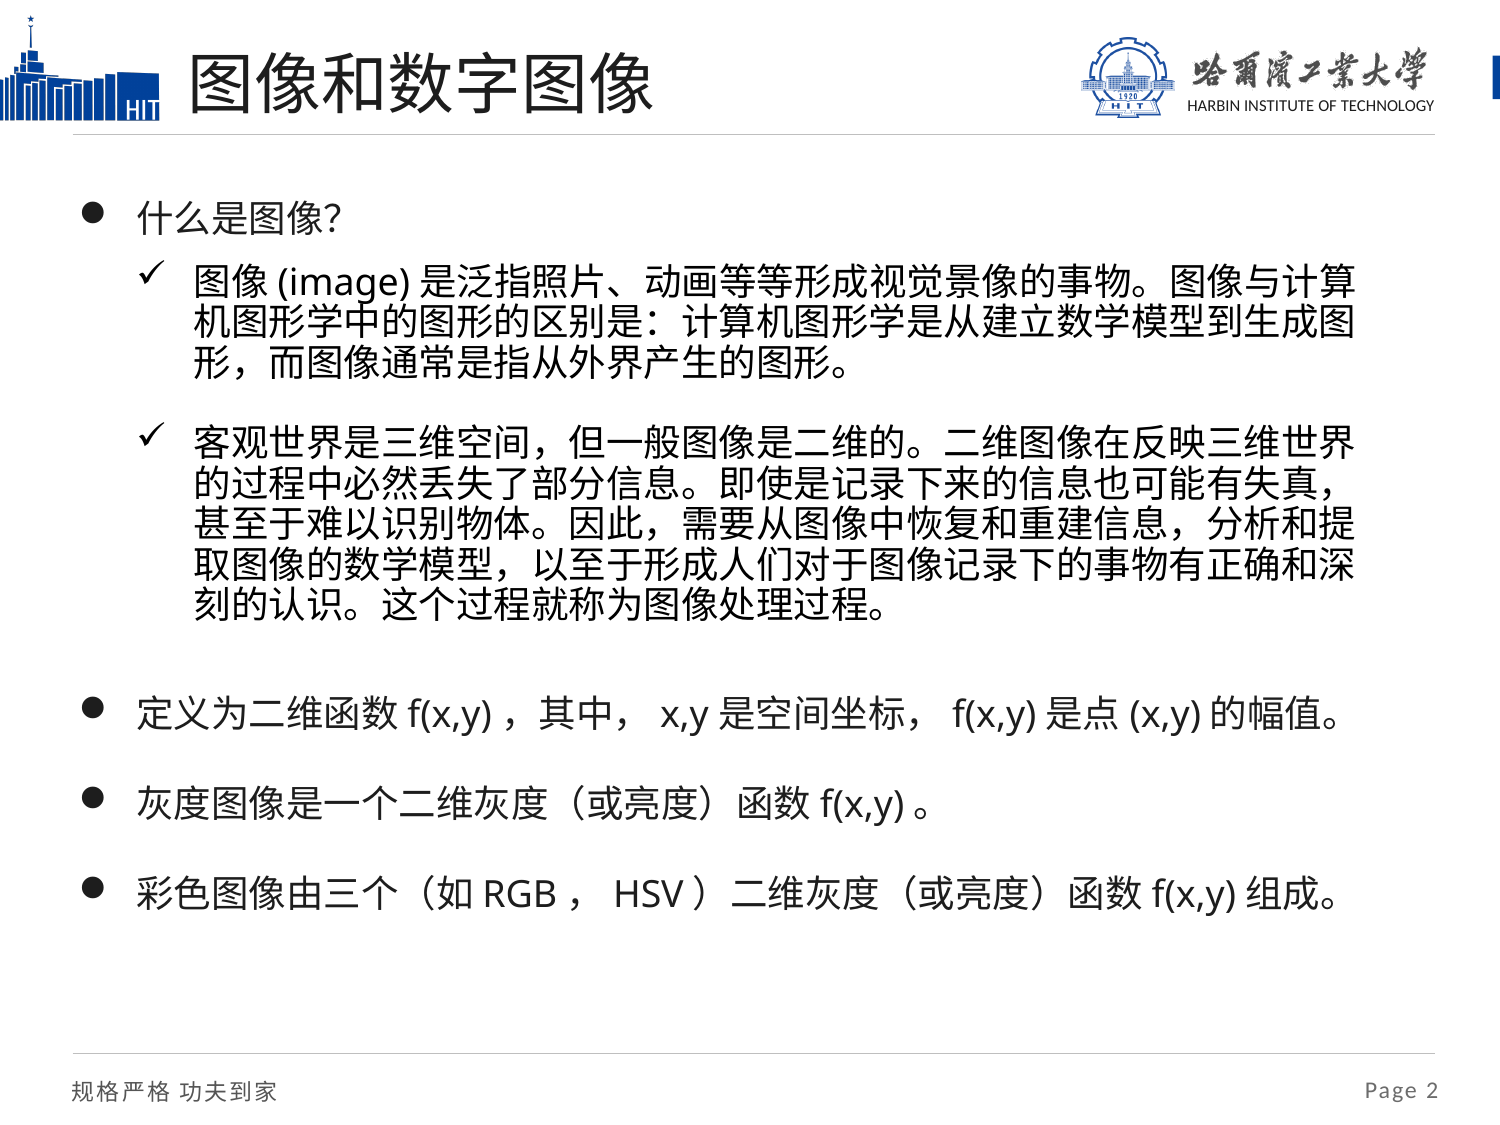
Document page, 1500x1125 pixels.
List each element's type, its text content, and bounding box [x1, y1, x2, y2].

picture [0, 15, 179, 143]
picture [1105, 37, 1175, 118]
text_box 什么是图像？ 定义为二维函数f(x,y)，其中，x,y是空间坐标，f(x,y)是点(x,y)的幅值。 灰度图像是一个二维灰度（或亮度）函数f(x,y)。 彩色图像由三个（如RGB，HSV）二维灰度（或亮度）函数f(x,y)组成。 [63, 188, 1451, 968]
text_box 图像(image)是泛指照片、动画等等形成视觉景像的事物。图像与计算机图形学中的图形的区别是：计算机图形学是从建立数学模型到生成图形，而图像通常是指从外界产生的图形。 客观世界是三维空间，但一般图像是二维的。二维图像在反映三维世界的过程中必然丢失了部分信息。即使是记录下来的信息也可能有失真，甚至于难以识别物体。因此，需要从图像中恢复和重建信息，分析和提取图像的数学模型，以至于形成人们对于图像记录下的事物有正确和深刻的认识。这个过程就称为图像处理过程。 [121, 255, 1379, 680]
title 图像和数字图像 [172, 23, 1105, 151]
